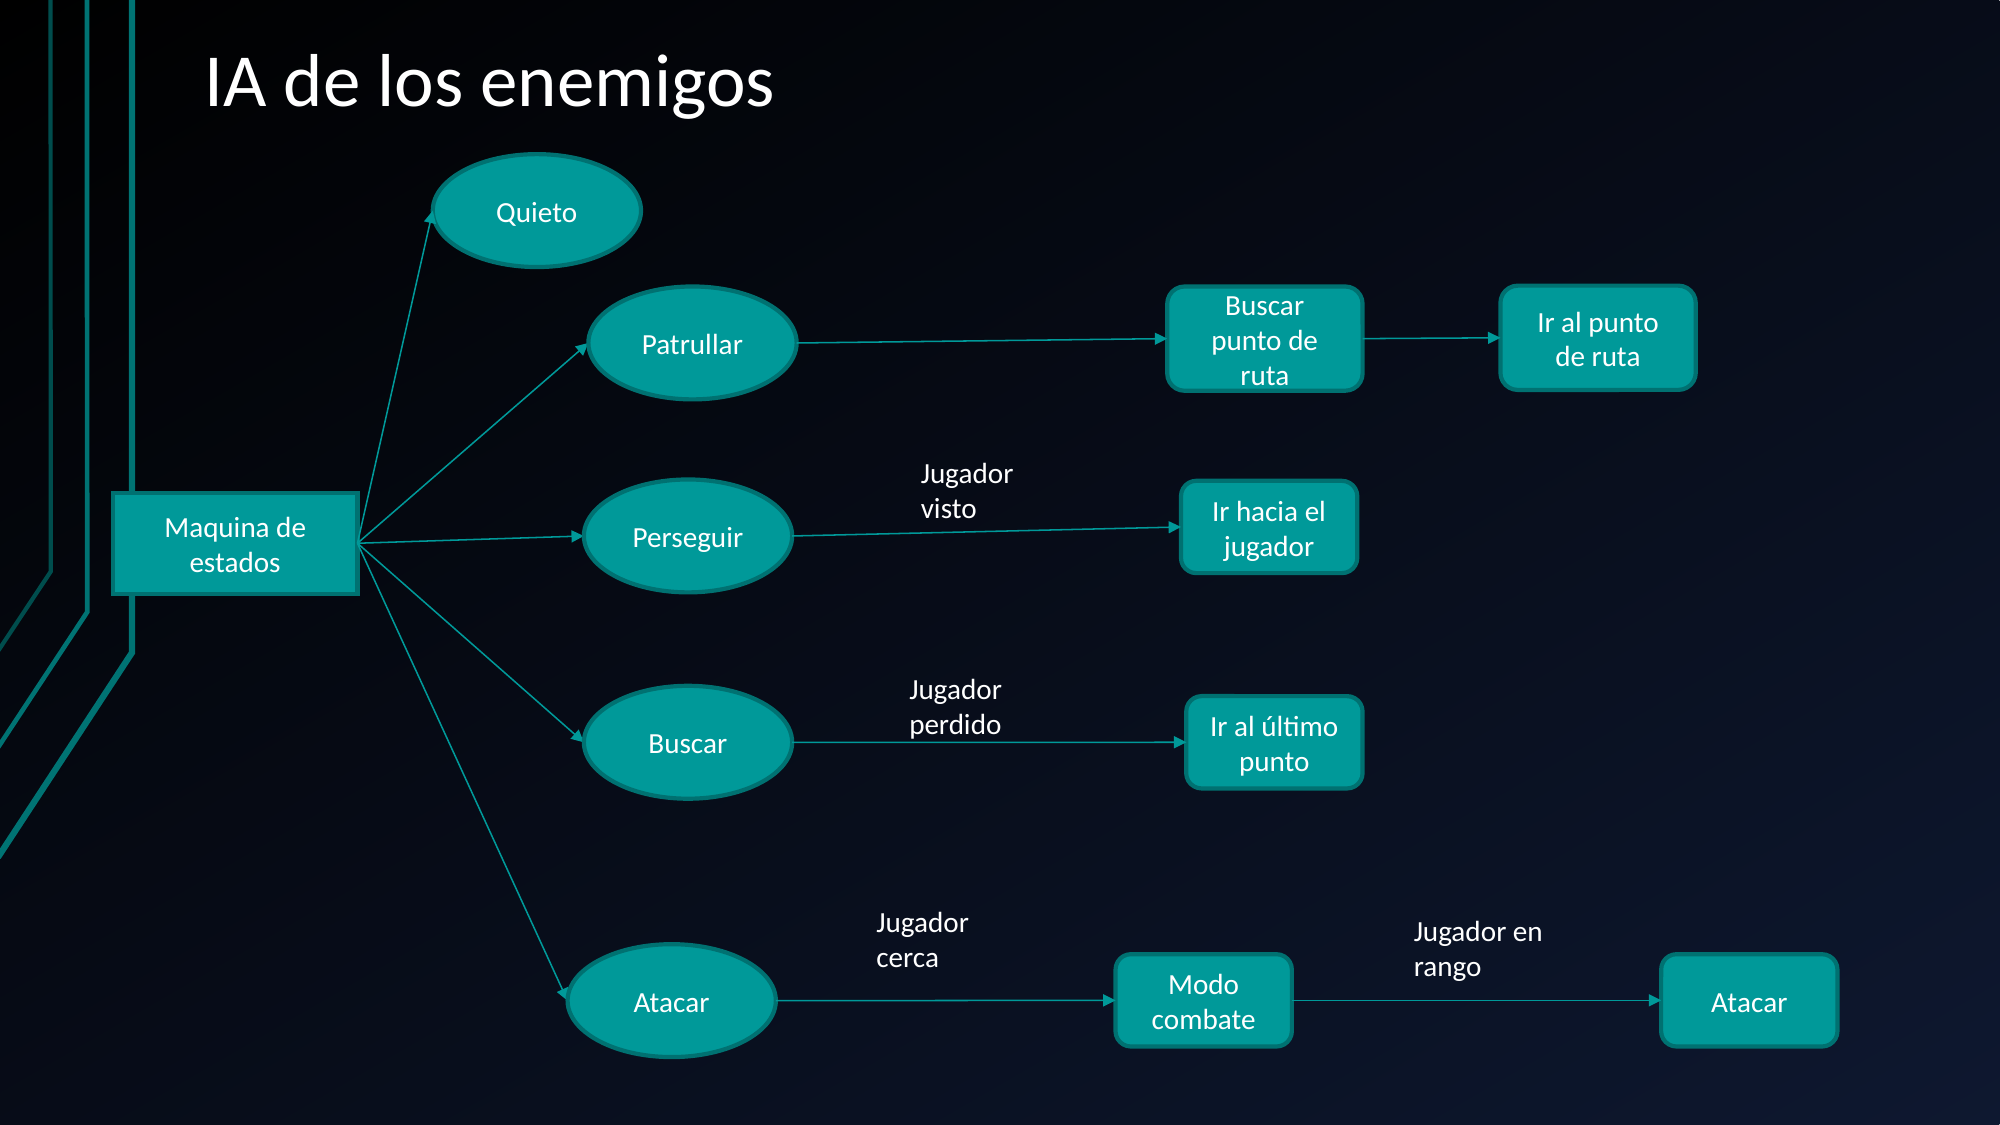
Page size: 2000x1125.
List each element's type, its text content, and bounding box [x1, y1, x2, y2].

text_box Atacar [566, 942, 778, 1060]
text_box Jugador visto [906, 446, 1083, 523]
title IA de los enemigos [184, 0, 1885, 133]
text_box Jugador cerca [861, 895, 1038, 981]
text_box Buscar punto de ruta [1165, 284, 1365, 393]
text_box Perseguir [592, 477, 794, 595]
text_box Ir al punto de ruta [1498, 283, 1698, 393]
text_box Jugador perdido [894, 662, 1102, 739]
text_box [796, 338, 1168, 344]
text_box Ir al último punto [1184, 693, 1365, 791]
text_box Atacar [1659, 952, 1840, 1049]
text_box Jugador en rango [1399, 905, 1576, 990]
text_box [791, 526, 1182, 537]
text_box Patrullar [586, 284, 798, 402]
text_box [572, 542, 585, 743]
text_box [441, 342, 589, 534]
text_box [357, 543, 568, 1001]
text_box Buscar [583, 683, 795, 801]
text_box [441, 535, 585, 540]
text_box Maquina de estados [111, 491, 353, 596]
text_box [357, 210, 433, 544]
text_box Quieto [430, 152, 644, 270]
text_box Modo combate [1113, 952, 1294, 1049]
text_box Ir hacia el jugador [1178, 478, 1360, 576]
